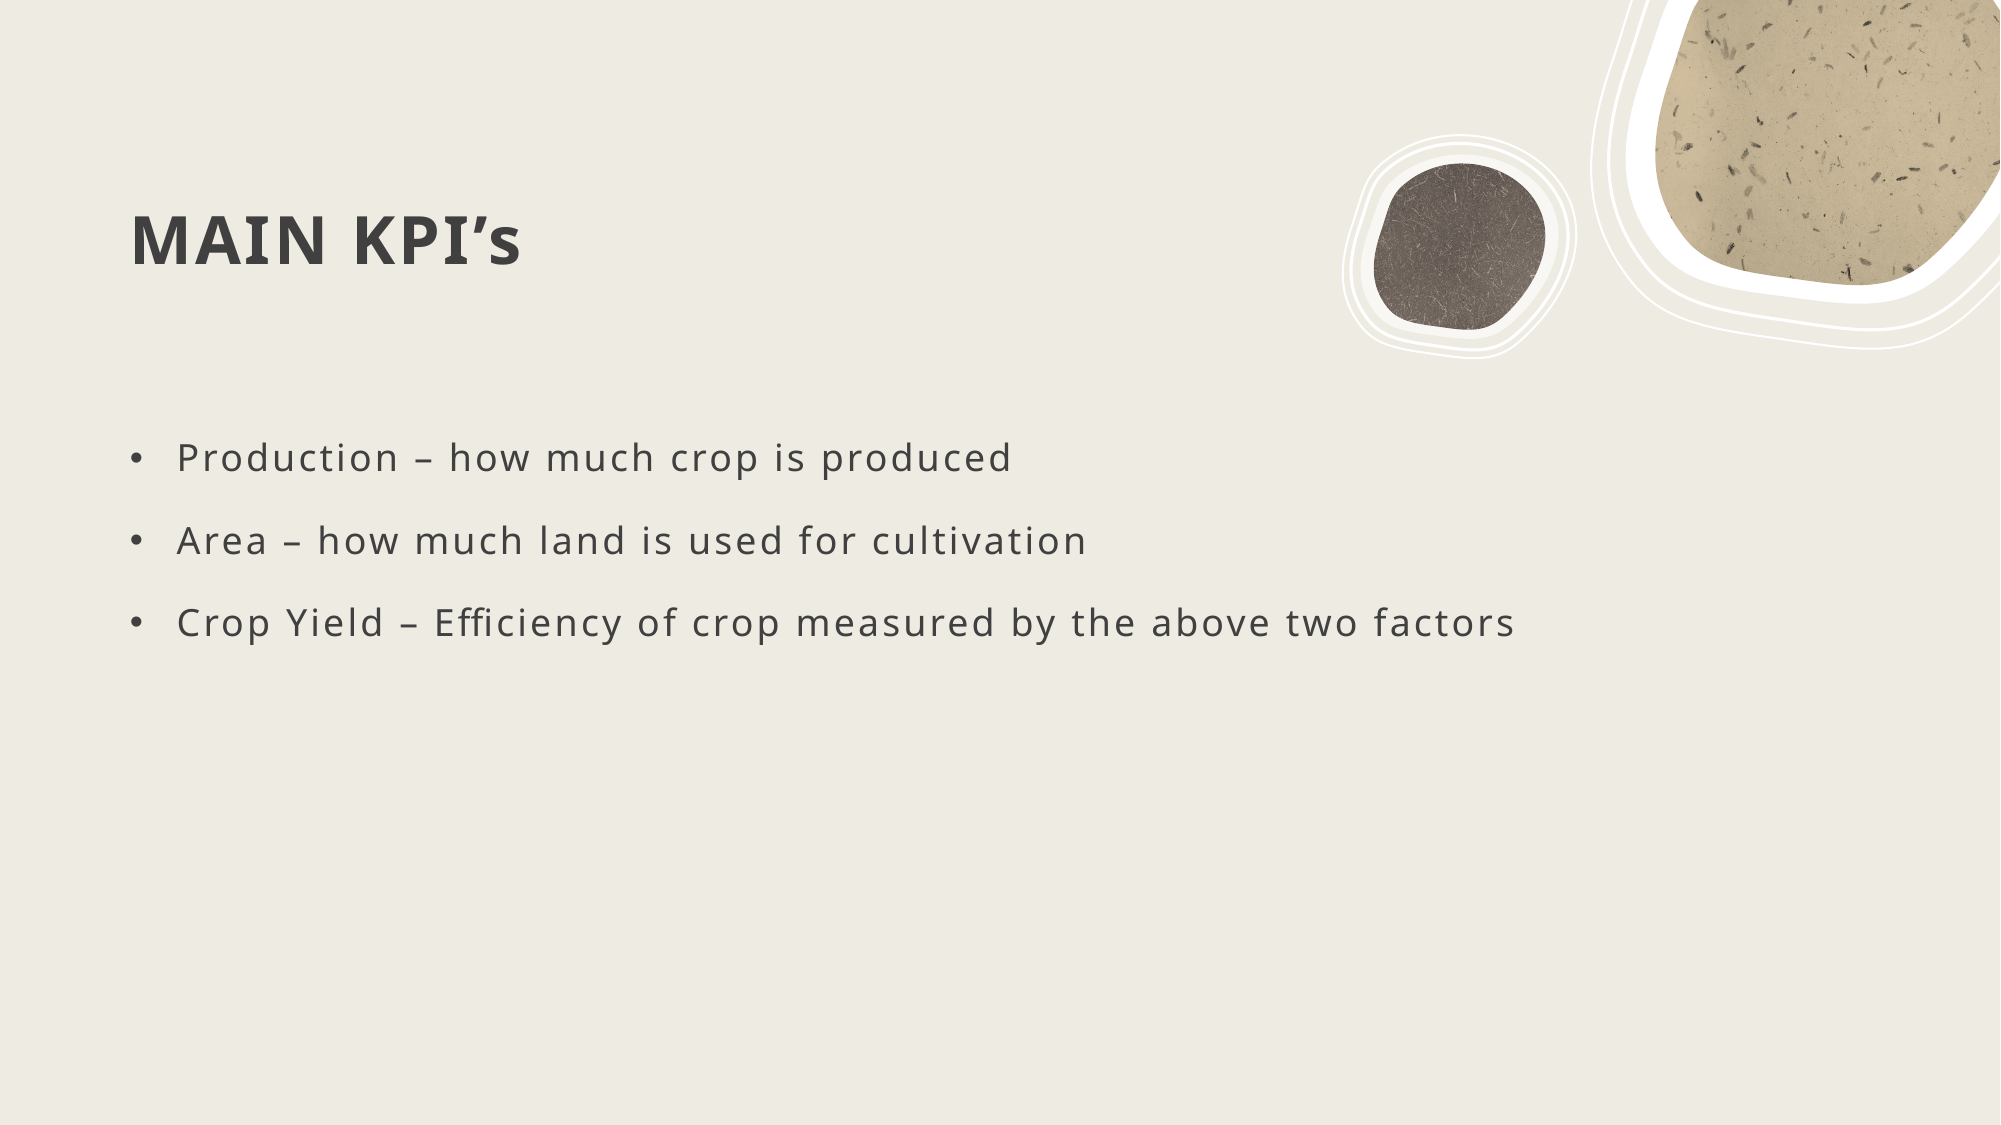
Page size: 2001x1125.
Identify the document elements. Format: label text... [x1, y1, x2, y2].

title MAIN KPI’s [111, 72, 1309, 294]
list Production – how much crop is produced Area – how much land is used for cultivation Crop Yield – Efficiency of crop measured by the above two factors [111, 398, 1728, 1013]
